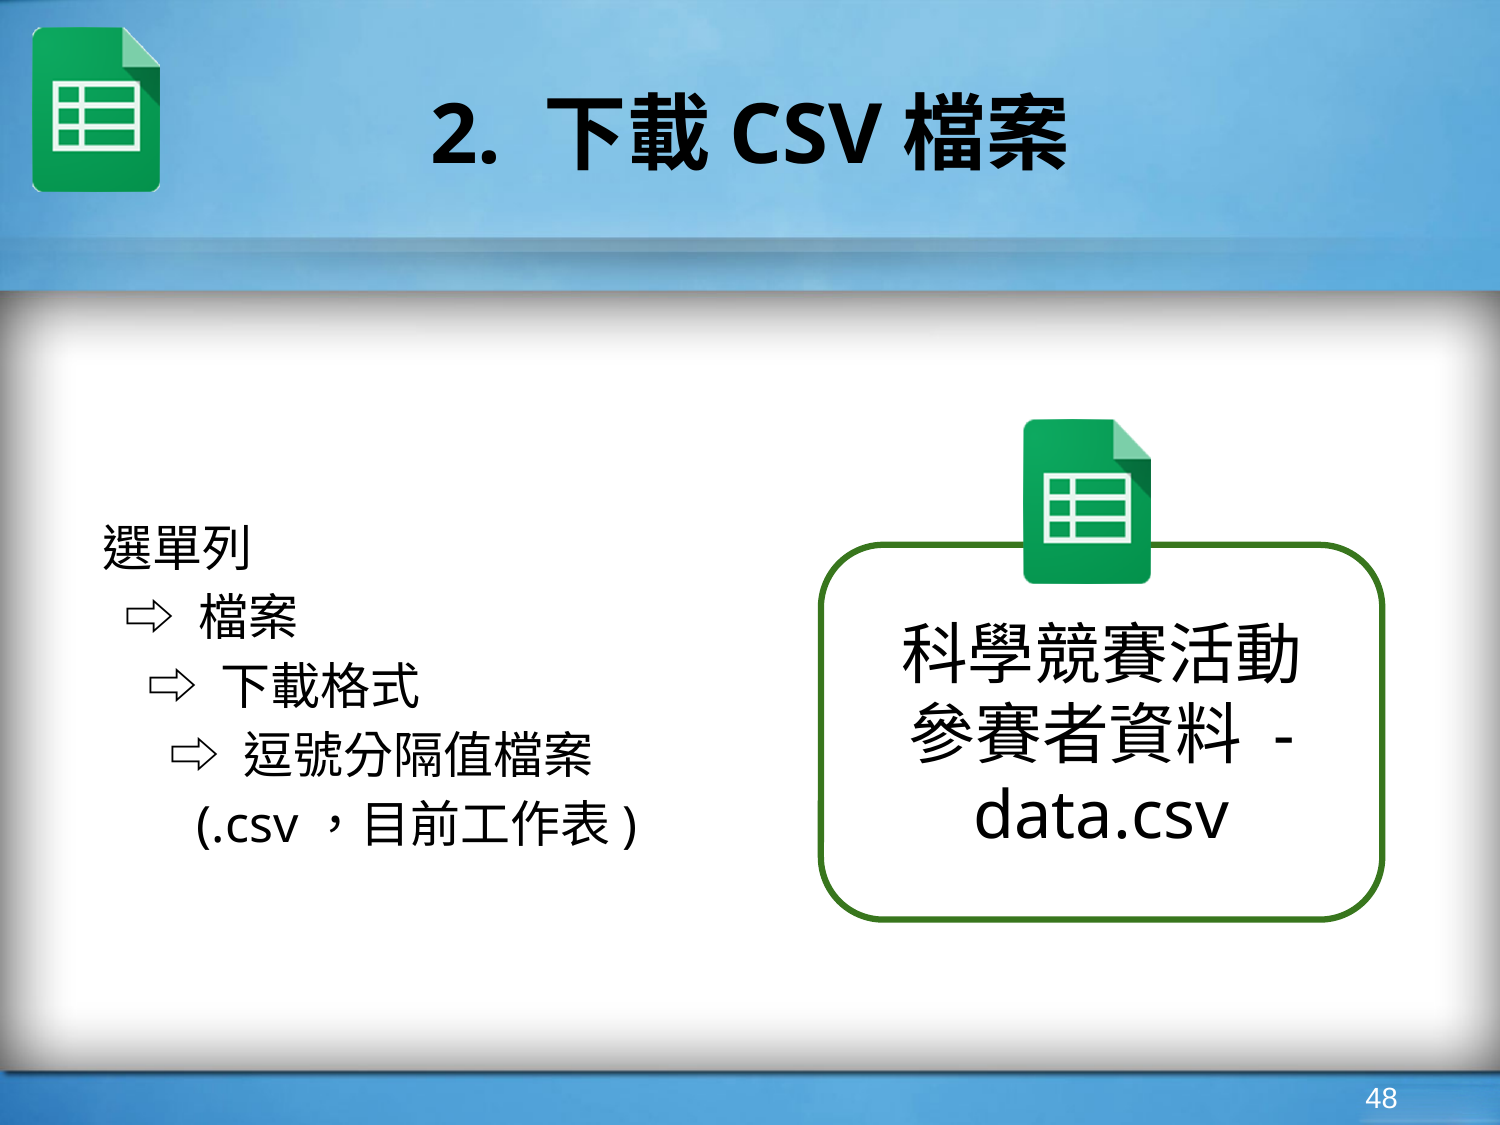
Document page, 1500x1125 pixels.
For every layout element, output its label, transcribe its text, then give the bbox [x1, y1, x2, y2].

text_box 科學競賽活動 參賽者資料 - data.csv [820, 544, 1383, 920]
list 選單列 ⇨ 檔案 ⇨ 下載格式 ⇨ 逗號分隔值檔案 (.csv，目前工作表) [87, 293, 747, 1067]
title 2. 下載CSV檔案 [78, 27, 1422, 232]
picture [0, 0, 1500, 1125]
slide_number ‹#› [1350, 1074, 1488, 1118]
